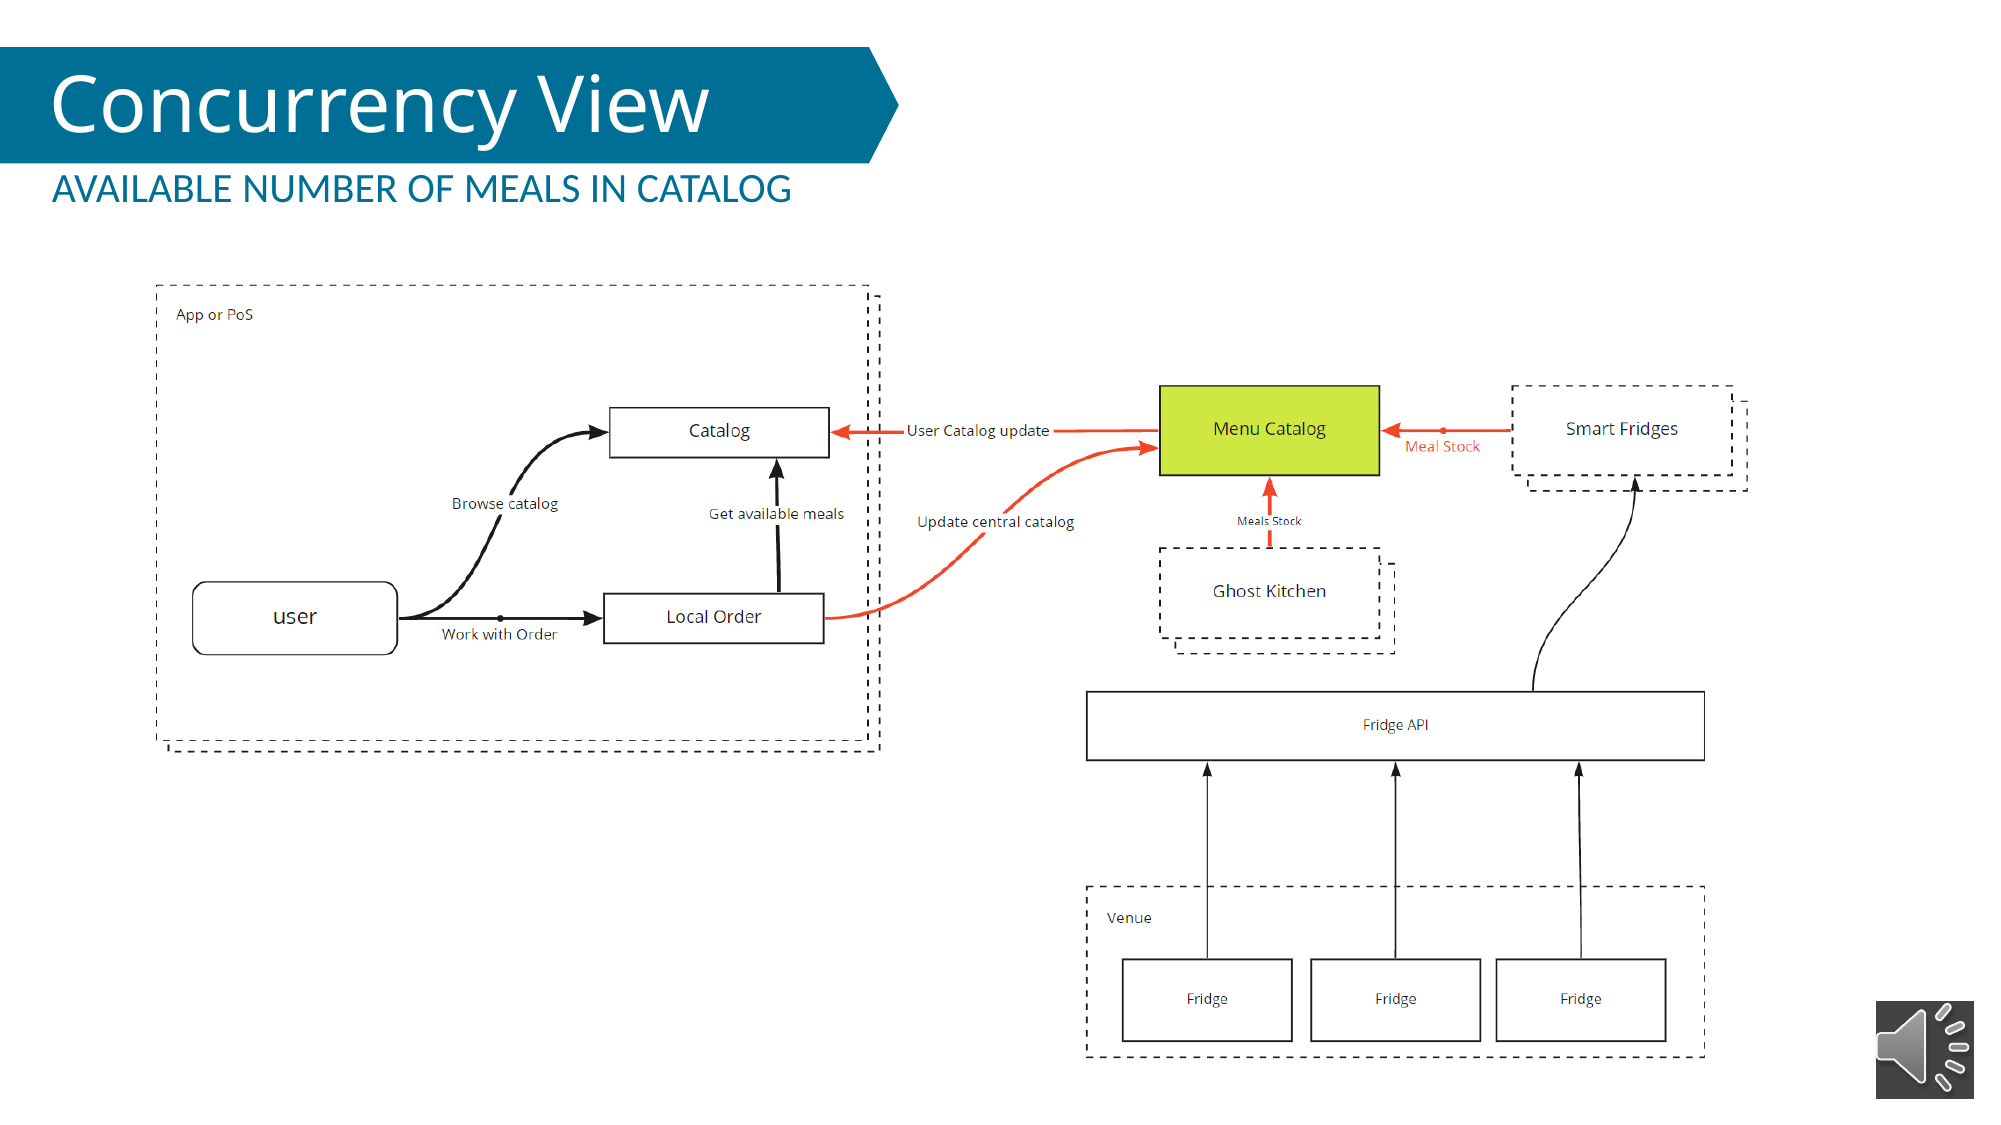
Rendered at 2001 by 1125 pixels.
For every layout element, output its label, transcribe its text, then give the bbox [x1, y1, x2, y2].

text_box [0, 46, 900, 165]
text_box Concurrency View [34, 52, 733, 162]
text_box AVAILABLE NUMBER OF MEALS IN CATALOG [37, 153, 808, 218]
picture [142, 264, 1762, 1073]
picture [1874, 999, 1975, 1100]
